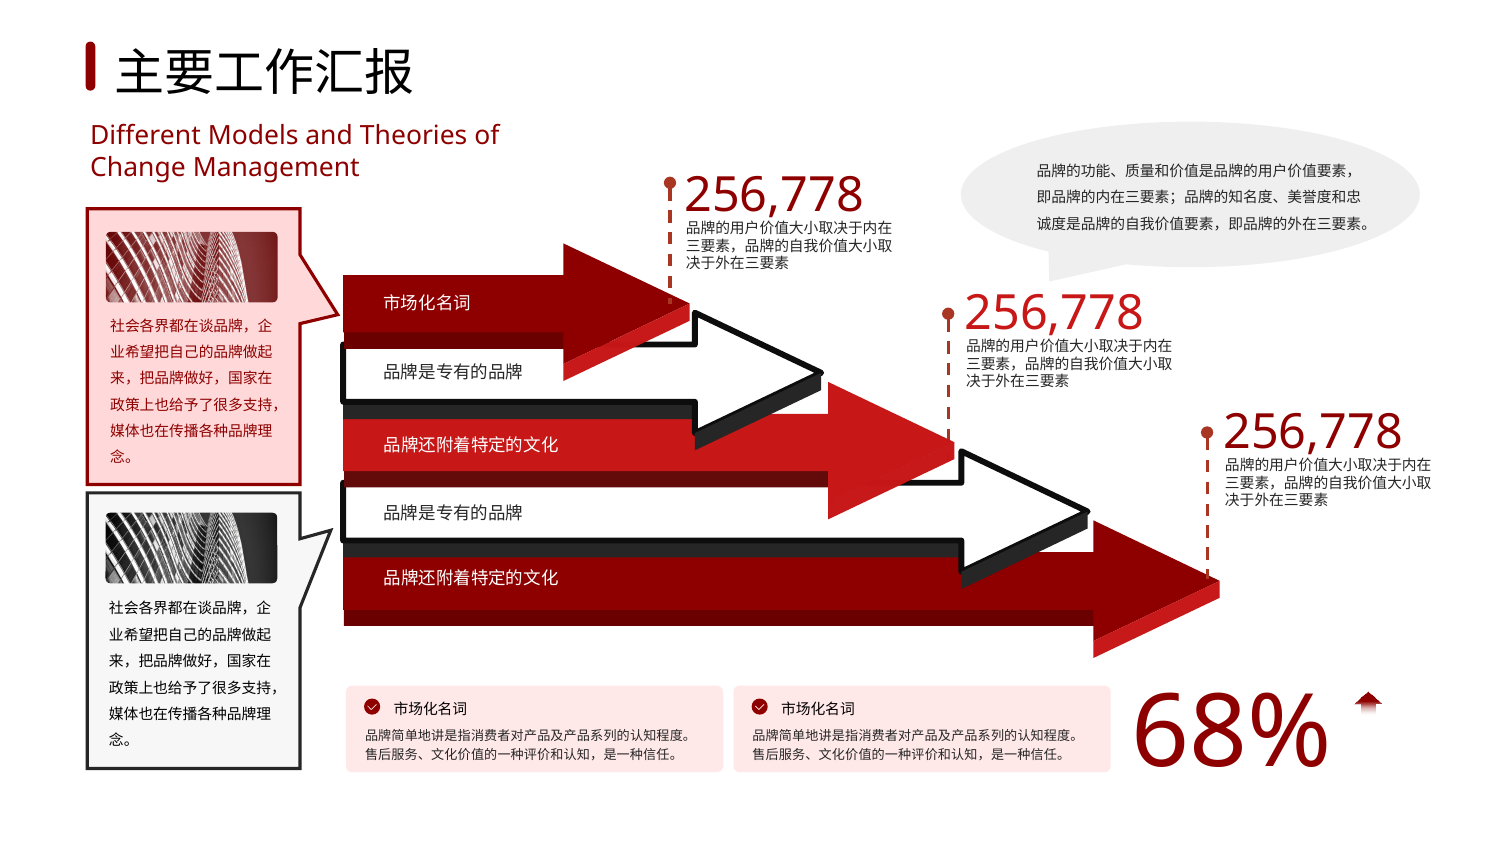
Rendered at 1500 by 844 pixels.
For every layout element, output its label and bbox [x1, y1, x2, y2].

text_box [680, 174, 920, 266]
text_box [1131, 689, 1385, 777]
text_box [1219, 411, 1460, 503]
text_box [733, 685, 1111, 773]
text_box [960, 292, 1201, 384]
text_box [959, 120, 1421, 283]
text_box [343, 182, 1220, 658]
text_box [87, 115, 566, 185]
text_box [86, 207, 340, 775]
text_box [100, 32, 430, 108]
text_box [345, 685, 724, 773]
text_box [84, 40, 97, 92]
